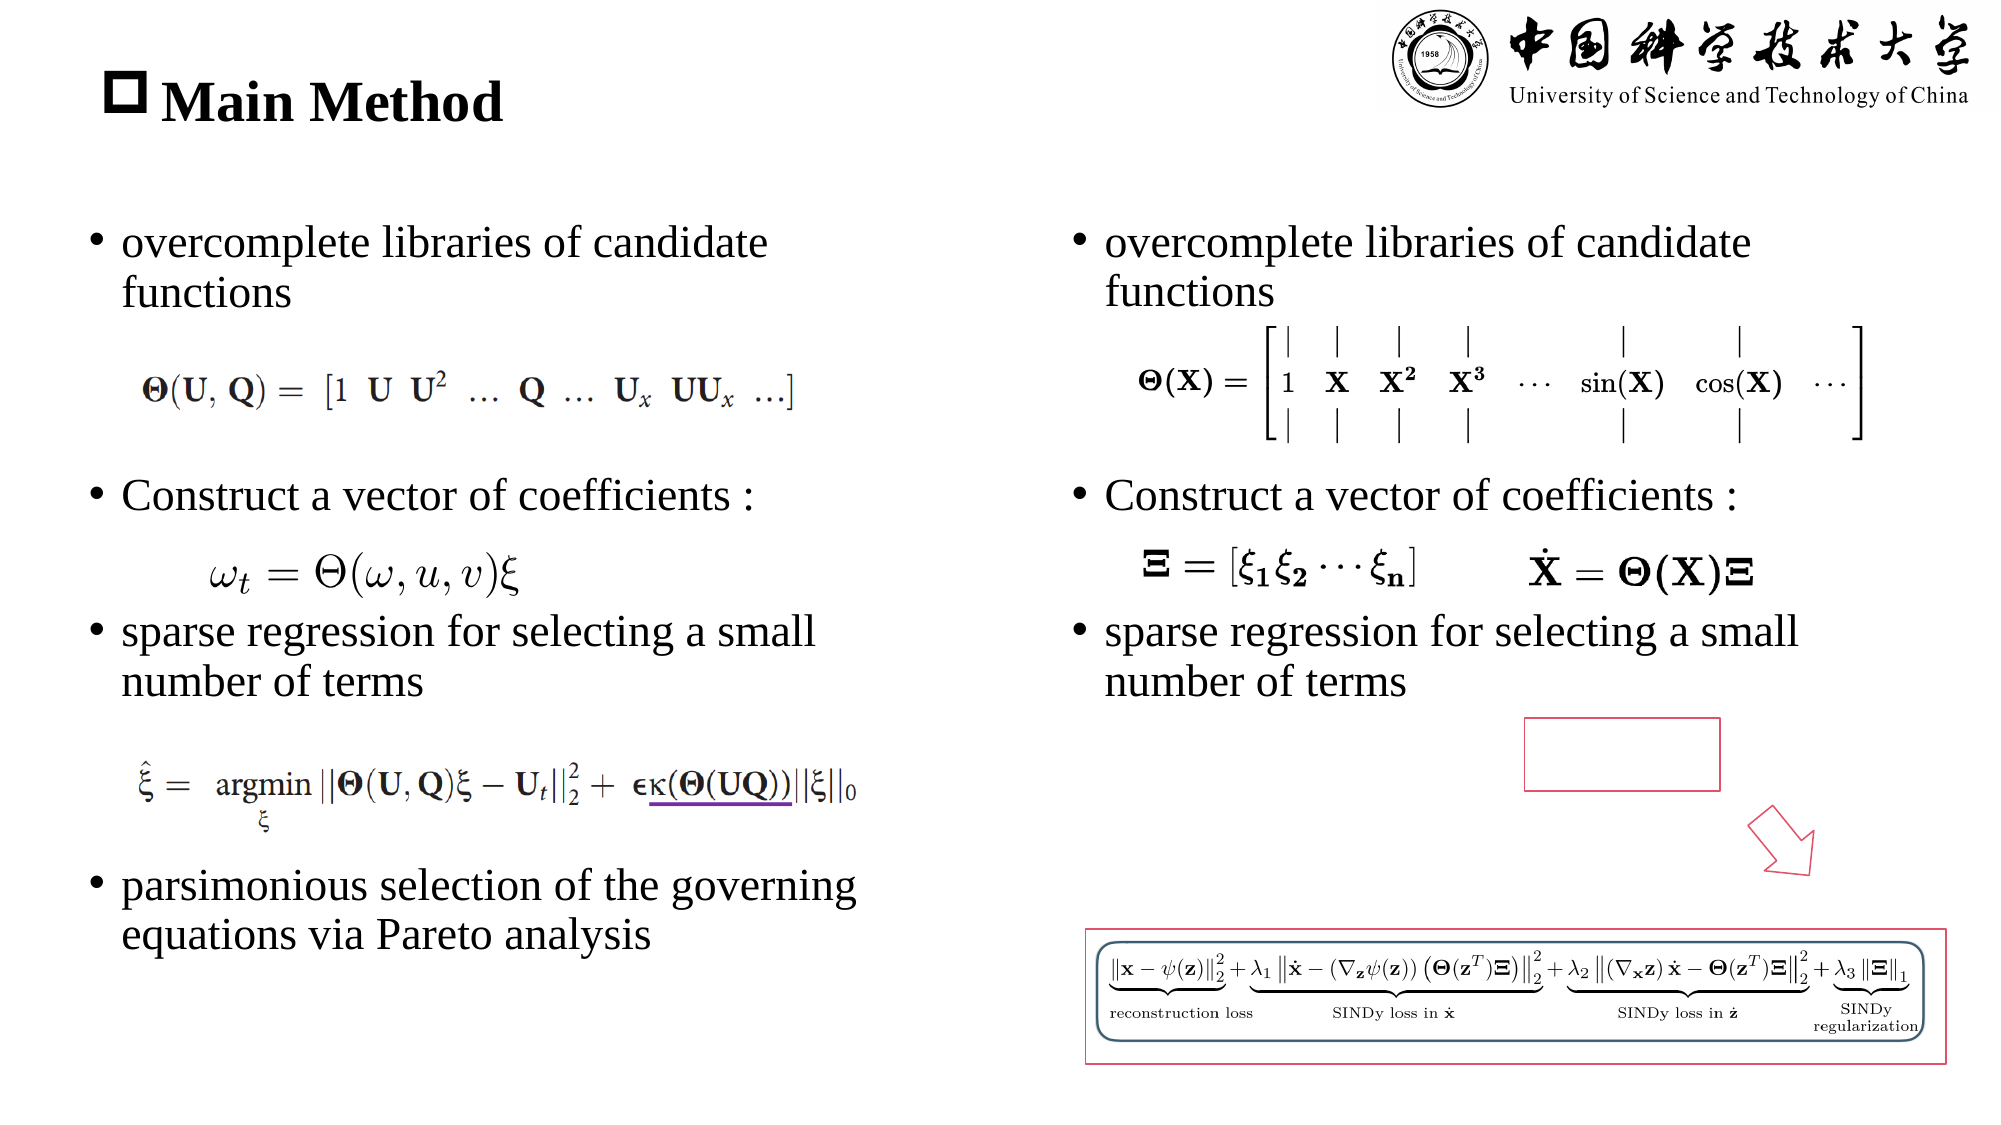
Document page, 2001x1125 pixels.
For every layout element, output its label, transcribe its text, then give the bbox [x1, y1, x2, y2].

picture [1085, 935, 1927, 1043]
picture [1138, 316, 1870, 453]
picture [1515, 543, 1768, 597]
picture [188, 538, 542, 611]
picture [1138, 538, 1424, 598]
picture [1374, 0, 2000, 113]
text_box [1747, 805, 1814, 876]
picture [130, 344, 811, 424]
text_box [1085, 928, 1946, 1064]
text_box [1524, 718, 1721, 792]
picture [124, 756, 872, 837]
title Main Method [84, 32, 1517, 174]
